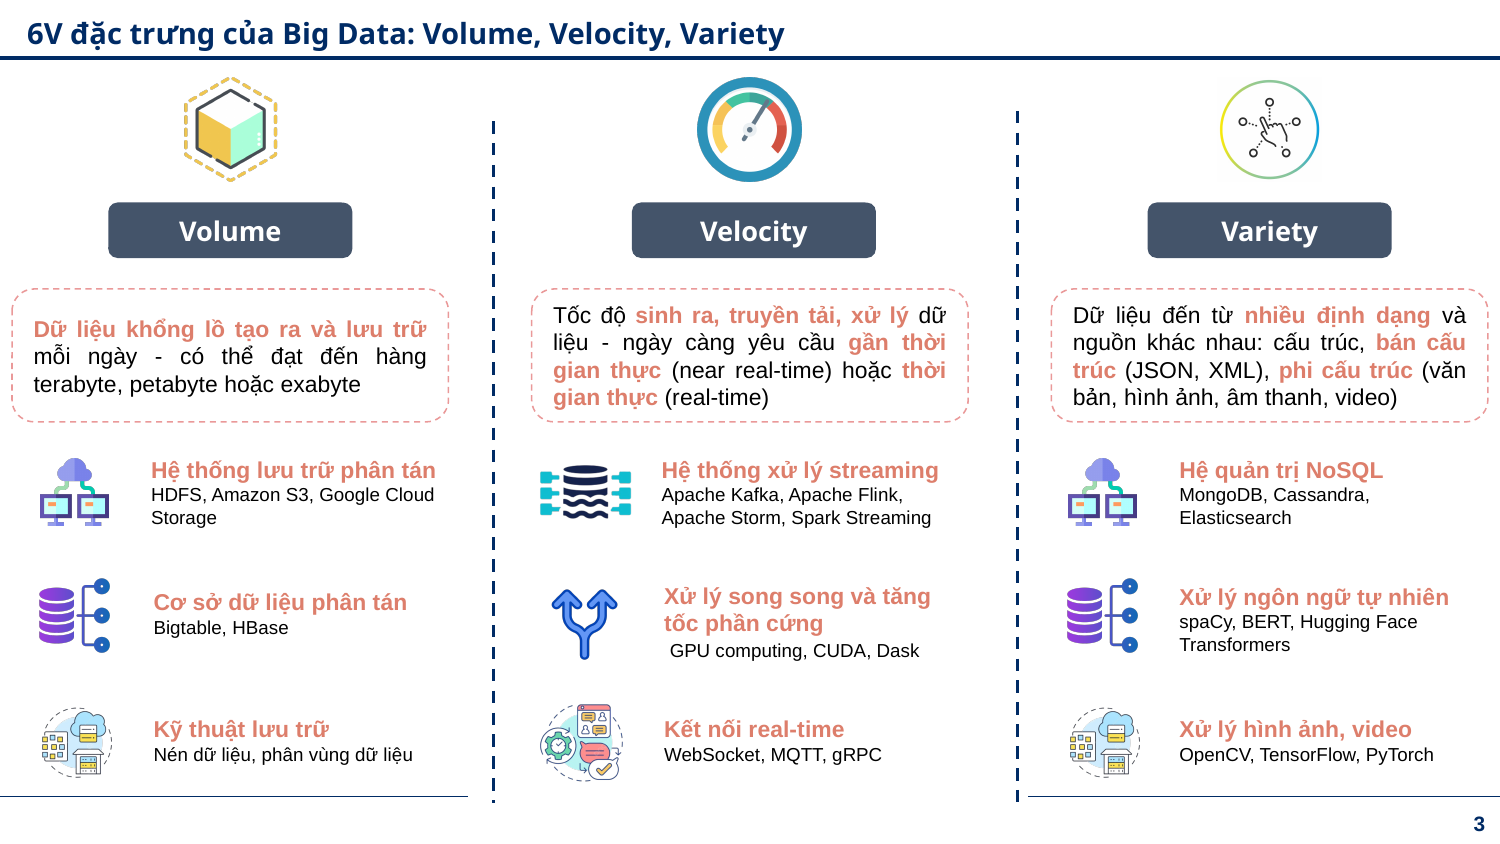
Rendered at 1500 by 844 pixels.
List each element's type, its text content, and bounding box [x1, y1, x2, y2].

text_box Tốc độ sinh ra, truyền tải, xử lý dữ liệu - ngày càng yêu cầu gần thời gian thực (near real-time) hoặc thời gian thực (real-time) [531, 288, 969, 422]
picture [1049, 700, 1157, 784]
text_box Velocity [631, 202, 876, 259]
picture [40, 458, 109, 527]
picture [1068, 458, 1137, 527]
text_box Kỹ thuật lưu trữ Nén dữ liệu, phân vùng dữ liệu [138, 700, 460, 781]
text_box Kết nối real-time WebSocket, MQTT, gRPC [649, 700, 970, 781]
text_box Xử lý hình ảnh, video OpenCV, TensorFlow, PyTorch [1164, 700, 1484, 781]
picture [1060, 573, 1146, 659]
text_box 3 [1414, 803, 1500, 844]
text_box Hệ thống lưu trữ phân tán HDFS, Amazon S3, Google Cloud Storage [136, 440, 456, 543]
picture [32, 573, 117, 659]
picture [546, 586, 623, 663]
text_box Hệ quản trị NoSQL MongoDB, Cassandra, Elasticsearch [1164, 440, 1484, 543]
text_box Dữ liệu khổng lồ tạo ra và lưu trữ mỗi ngày - có thể đạt đến hàng terabyte, petabyte hoặc exabyte [11, 288, 449, 422]
picture [20, 700, 128, 784]
text_box Volume [108, 202, 353, 259]
text_box Xử lý song song và tăng tốc phần cứng GPU computing, CUDA, Dask [649, 566, 973, 677]
text_box Cơ sở dữ liệu phân tán Bigtable, HBase [138, 572, 449, 653]
text_box Xử lý ngôn ngữ tự nhiên spaCy, BERT, Hugging Face Transformers [1164, 567, 1484, 671]
picture [178, 76, 283, 182]
picture [1217, 76, 1322, 182]
picture [532, 699, 638, 784]
text_box Dữ liệu đến từ nhiều định dạng và nguồn khác nhau: cấu trúc, bán cấu trúc (JSON, XML), phi cấu trúc (văn bản, hình ảnh, âm thanh, video) [1051, 288, 1488, 422]
text_box Hệ thống xử lý streaming Apache Kafka, Apache Flink, Apache Storm, Spark Streaming [646, 440, 966, 543]
picture [532, 451, 637, 531]
text_box Variety [1147, 202, 1392, 259]
picture [697, 76, 803, 182]
text_box 6V đặc trưng của Big Data: Volume, Velocity, Variety [12, 0, 1232, 57]
